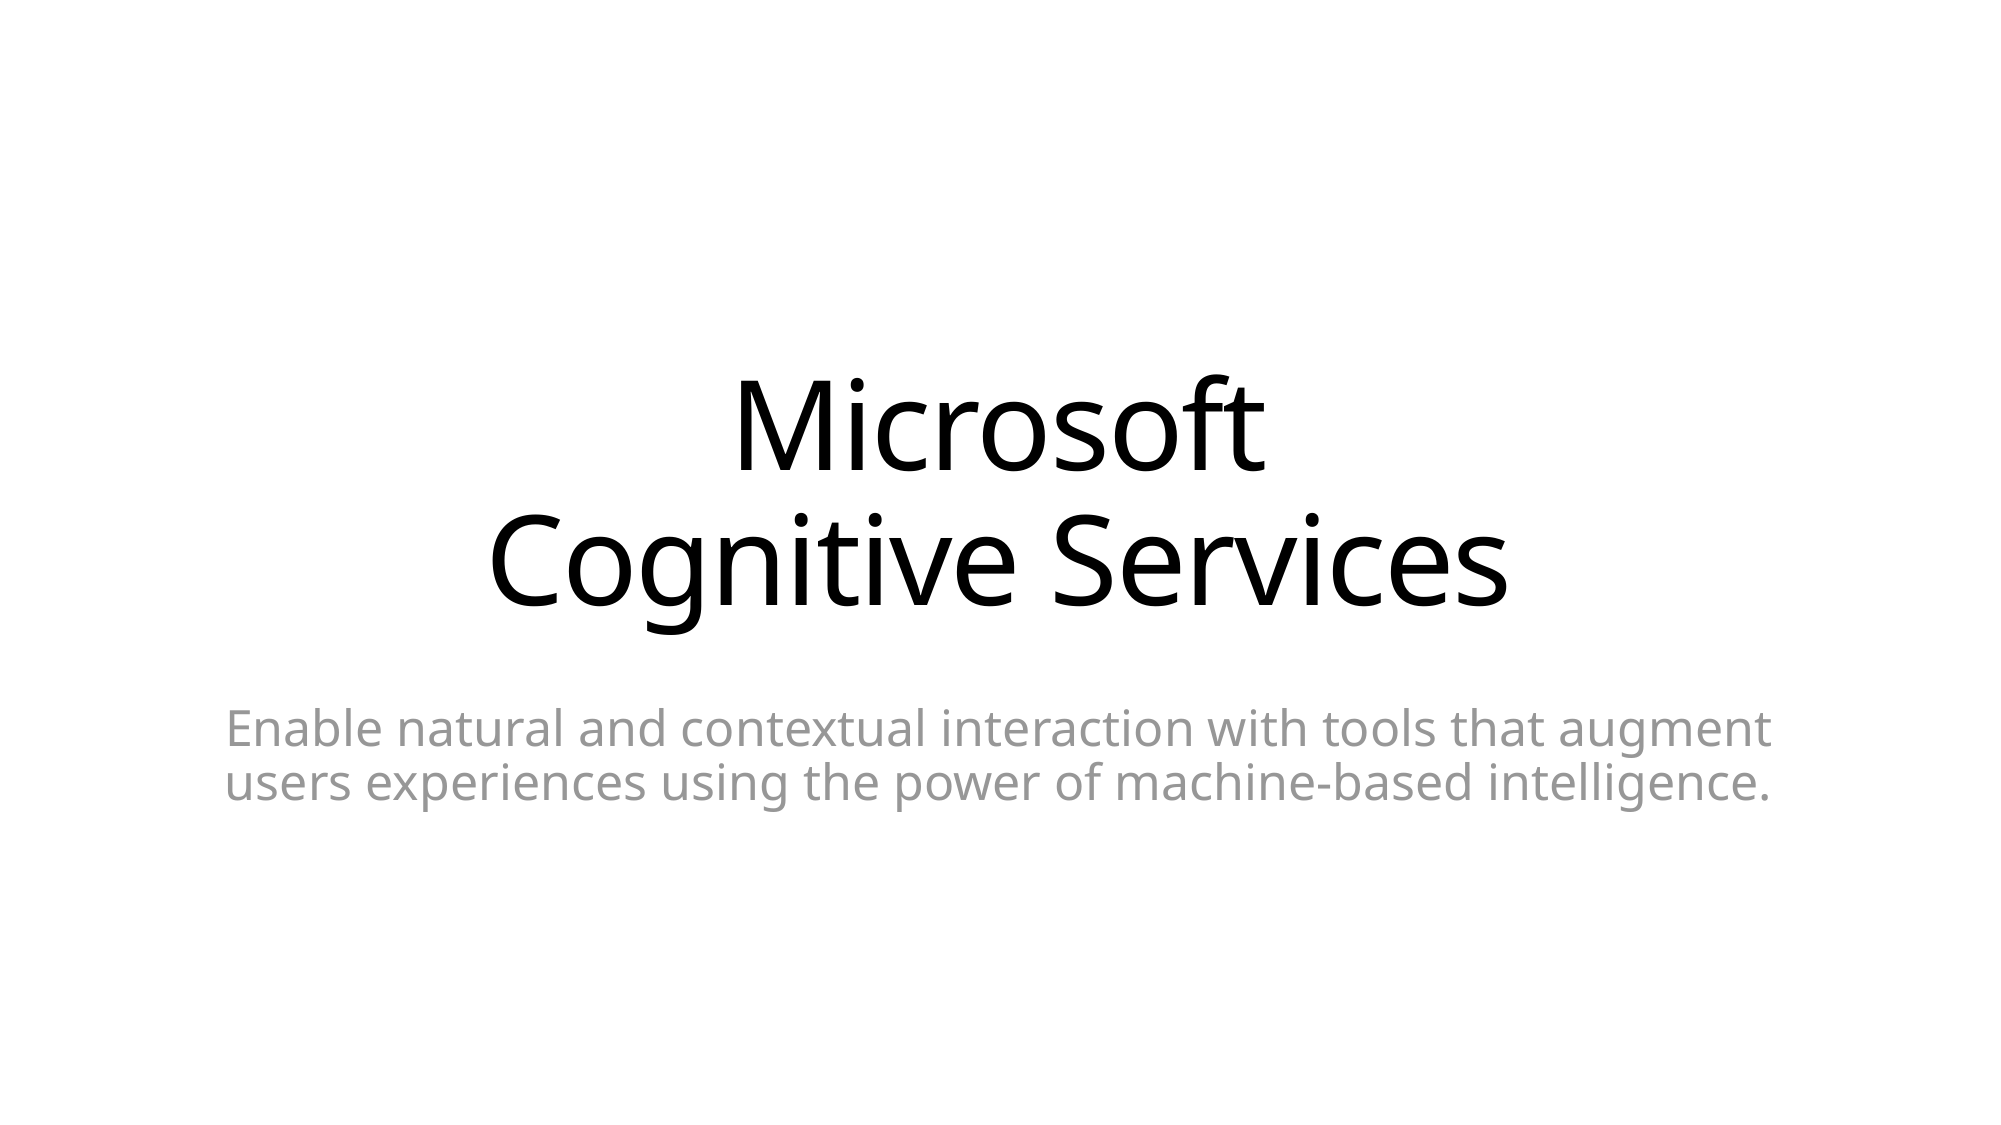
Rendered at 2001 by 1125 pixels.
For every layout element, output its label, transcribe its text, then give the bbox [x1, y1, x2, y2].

list Enable natural and contextual interaction with tools that augment users experiences using the power of machine-based intelligence. [136, 688, 1862, 828]
title Microsoft Cognitive Services [136, 263, 1862, 688]
